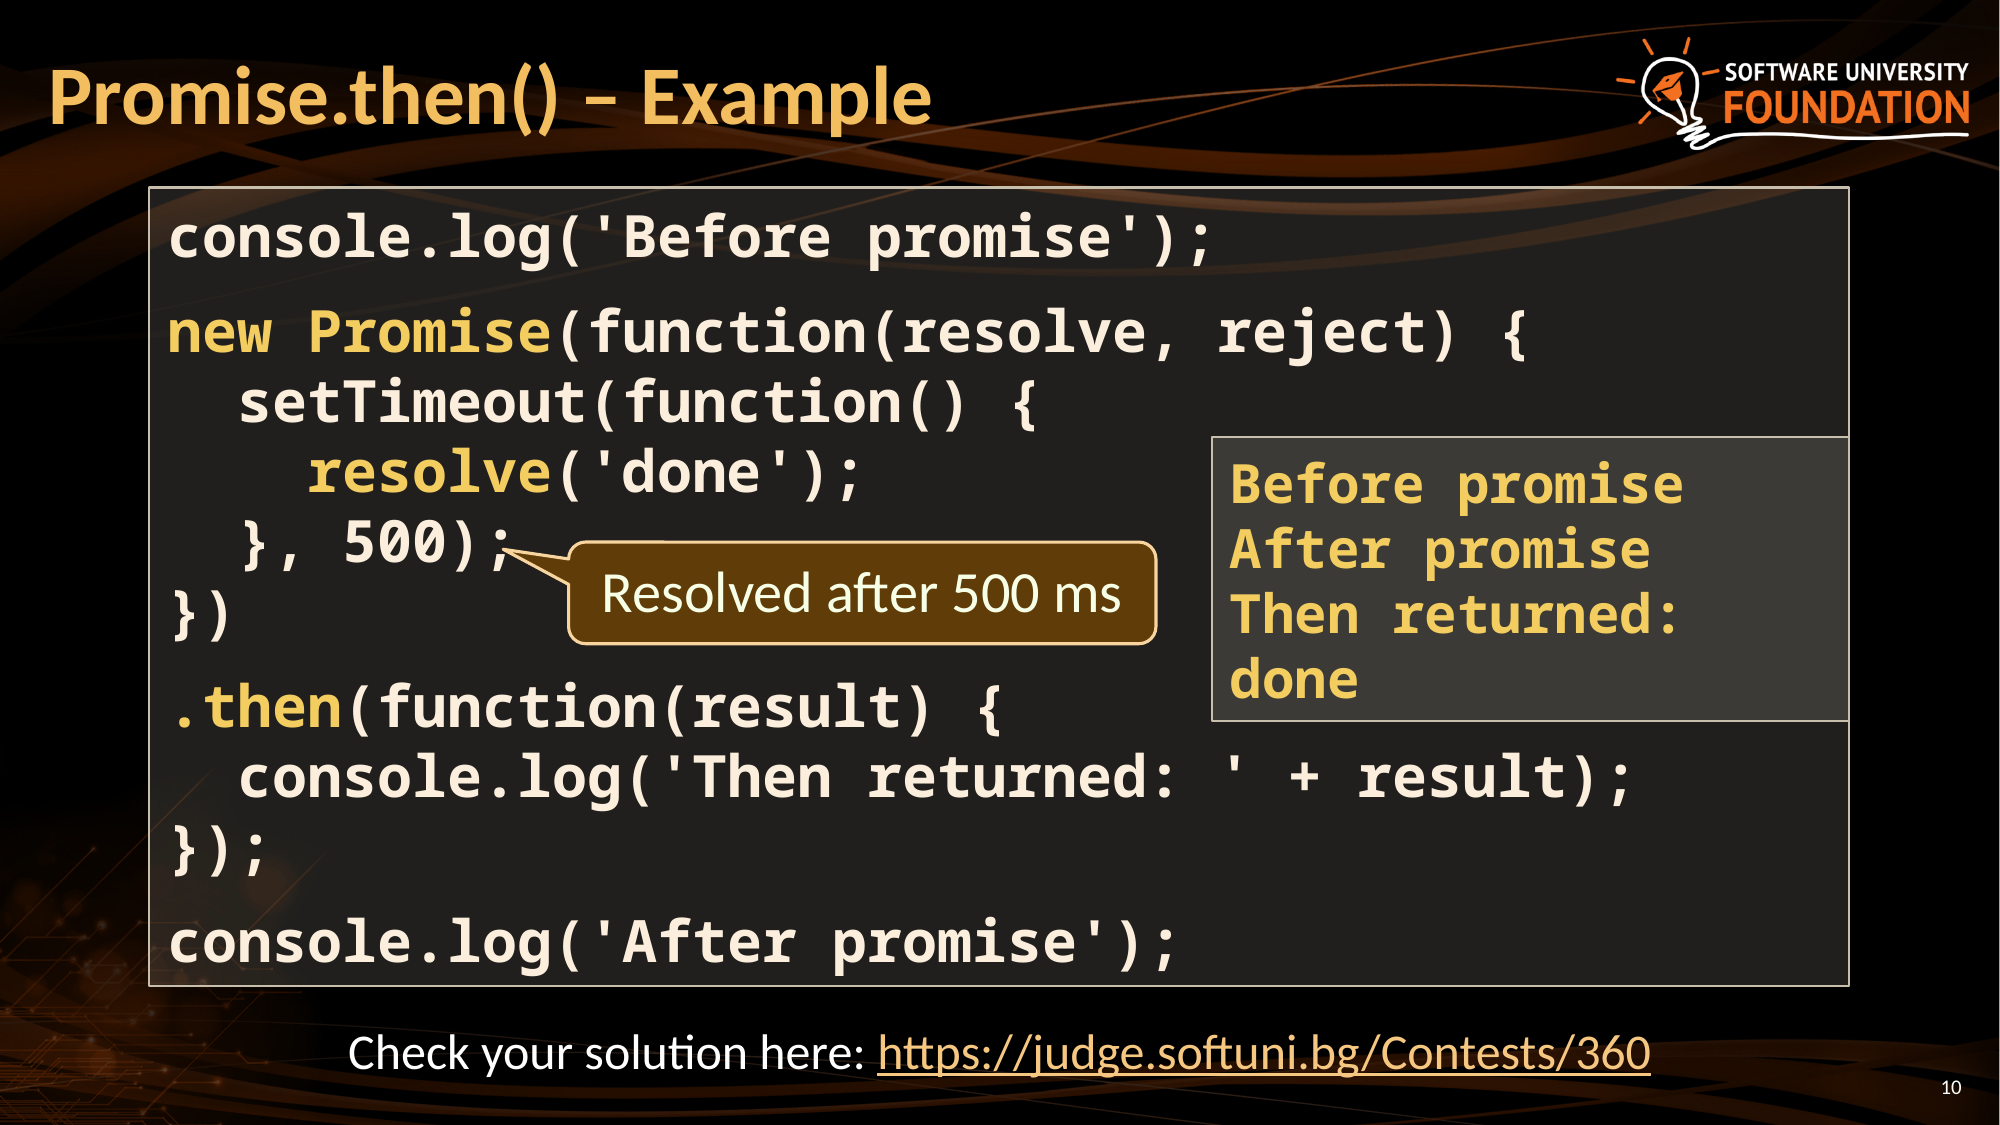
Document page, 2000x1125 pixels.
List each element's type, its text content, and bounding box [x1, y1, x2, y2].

text_box <number> [1897, 1070, 1968, 1103]
text_box Before promise After promise Then returned: done [1212, 437, 1850, 721]
text_box console.log('Before promise'); new Promise(function(resolve, reject) { setTimeout(function() { resolve('done'); }, 500); }) .then(function(result) { console.log('Then returned: ' + result); }); console.log('After promise'); [149, 187, 1850, 986]
text_box Check your solution here: https://judge.softuni.bg/Contests/360 [133, 1012, 1866, 1088]
picture [0, 0, 2000, 1125]
text_box Resolved after 500 ms [501, 539, 1159, 646]
text_box Promise.then() – Example [30, 6, 1602, 189]
